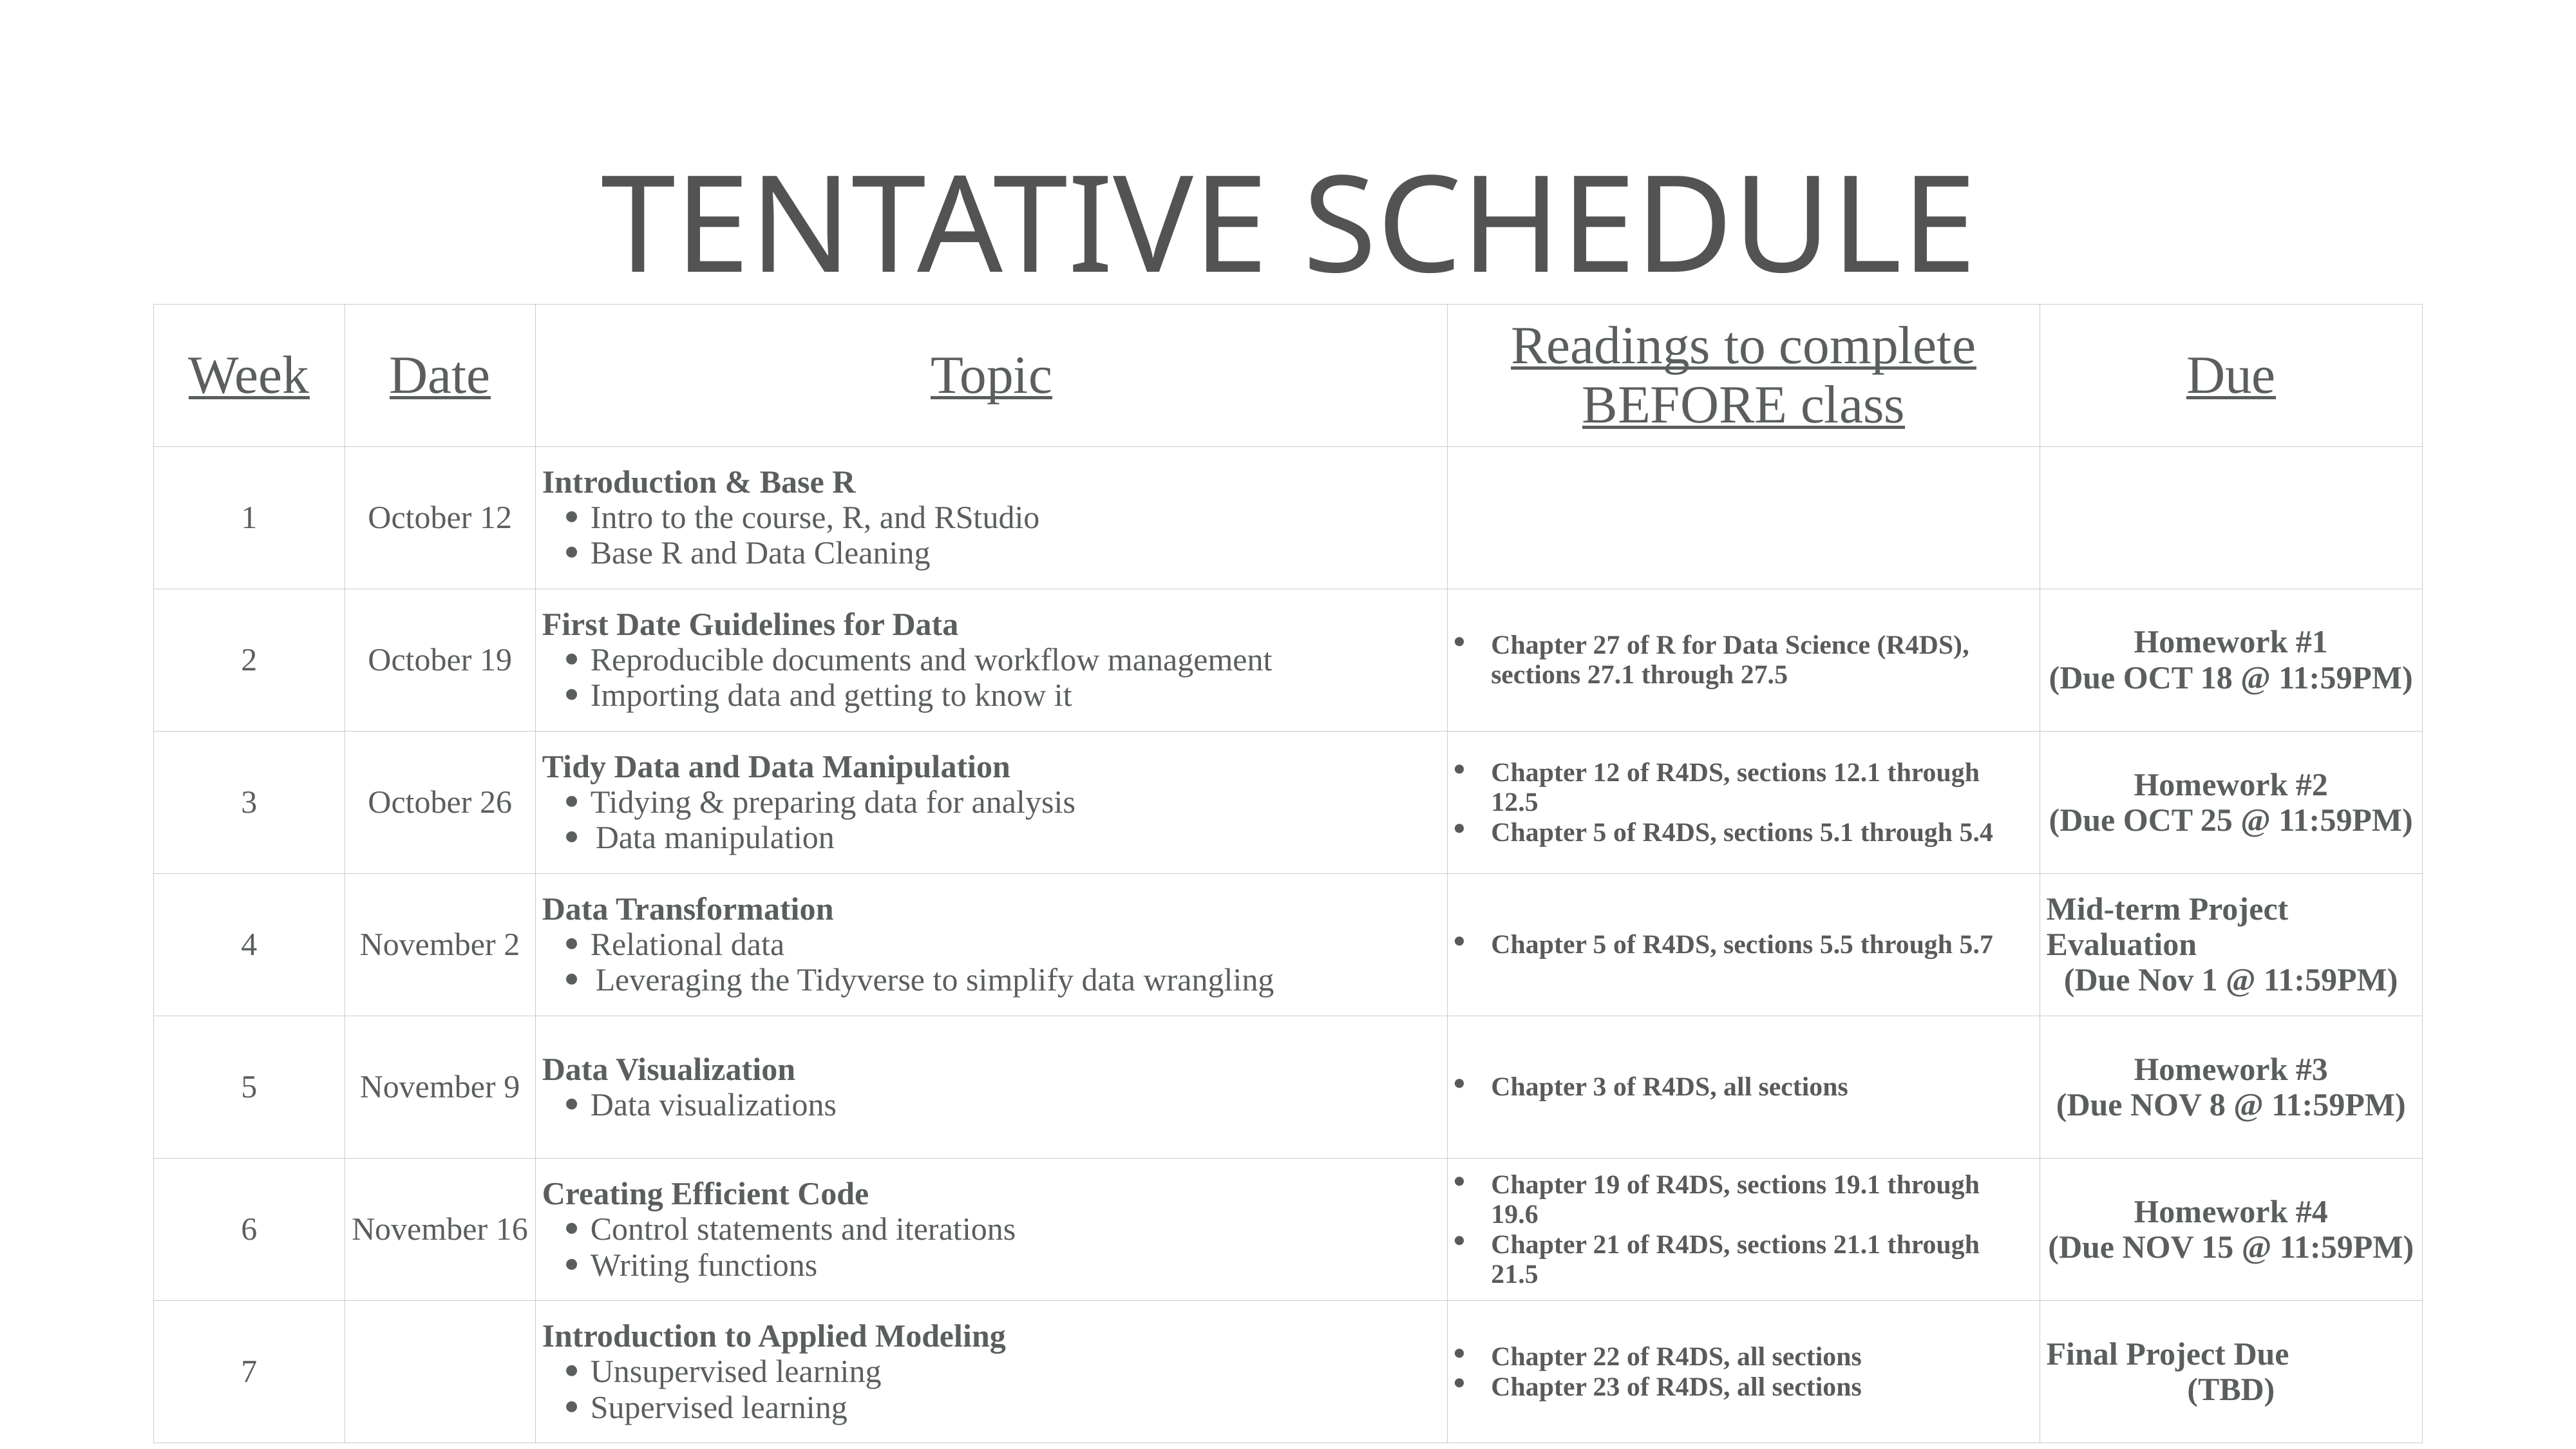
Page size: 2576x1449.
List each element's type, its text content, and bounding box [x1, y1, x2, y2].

table_cell November 2 [345, 874, 535, 1016]
table_cell Introduction to Applied Modeling · Unsupervised learning · Supervised learning [536, 1301, 1447, 1443]
table_cell Chapter 27 of R for Data Science (R4DS), sections 27.1 through 27.5 [1448, 589, 2040, 731]
table_header Date [345, 305, 535, 446]
table_cell October 19 [345, 589, 535, 731]
table_cell Mid-term Project Evaluation (Due Nov 1 @ 11:59PM) [2040, 874, 2422, 1016]
table_cell 6 [154, 1159, 345, 1300]
table_cell Chapter 19 of R4DS, sections 19.1 through 19.6 Chapter 21 of R4DS, sections 21.1 through 21.5 [1448, 1159, 2040, 1300]
table_header Due [2040, 305, 2422, 446]
table_cell 1 [154, 447, 345, 589]
table_header Topic [536, 305, 1447, 446]
table_cell 7 [154, 1301, 345, 1443]
table_cell Chapter 22 of R4DS, all sections Chapter 23 of R4DS, all sections [1448, 1301, 2040, 1443]
table_cell October 26 [345, 732, 535, 873]
table_cell Homework #1 (Due OCT 18 @ 11:59PM) [2040, 589, 2422, 731]
table_cell Homework #2 (Due OCT 25 @ 11:59PM) [2040, 732, 2422, 873]
table_cell Data Transformation · Relational data · Leveraging the Tidyverse to simplify data wrangling [536, 874, 1447, 1016]
table_cell Chapter 3 of R4DS, all sections [1448, 1016, 2040, 1158]
table_cell Chapter 12 of R4DS, sections 12.1 through 12.5 Chapter 5 of R4DS, sections 5.1 through 5.4 [1448, 732, 2040, 873]
table_cell 3 [154, 732, 345, 873]
table_header Readings to complete BEFORE class [1448, 305, 2040, 446]
table_cell 4 [154, 874, 345, 1016]
table_header Week [154, 305, 345, 446]
table_cell First Date Guidelines for Data · Reproducible documents and workflow management · Importing data and getting to know it [536, 589, 1447, 731]
table_cell Homework #3 (Due NOV 8 @ 11:59PM) [2040, 1016, 2422, 1158]
table_cell Chapter 5 of R4DS, sections 5.5 through 5.7 [1448, 874, 2040, 1016]
table_cell Introduction & Base R · Intro to the course, R, and RStudio · Base R and Data Cleaning [536, 447, 1447, 589]
title TENTATIVE schedule [70, 37, 2507, 401]
table_cell Creating Efficient Code · Control statements and iterations · Writing functions [536, 1159, 1447, 1300]
table_cell October 12 [345, 447, 535, 589]
table_cell 5 [154, 1016, 345, 1158]
table_cell Data Visualization · Data visualizations [536, 1016, 1447, 1158]
table_cell Tidy Data and Data Manipulation · Tidying & preparing data for analysis · Data manipulation [536, 732, 1447, 873]
table_cell November 9 [345, 1016, 535, 1158]
table_cell [1448, 447, 2040, 589]
table_cell Homework #4 (Due NOV 15 @ 11:59PM) [2040, 1159, 2422, 1300]
table_cell [345, 1301, 535, 1443]
table_cell November 16 [345, 1159, 535, 1300]
table_cell Final Project Due (TBD) [2040, 1301, 2422, 1443]
table_cell [2040, 447, 2422, 589]
table_cell 2 [154, 589, 345, 731]
